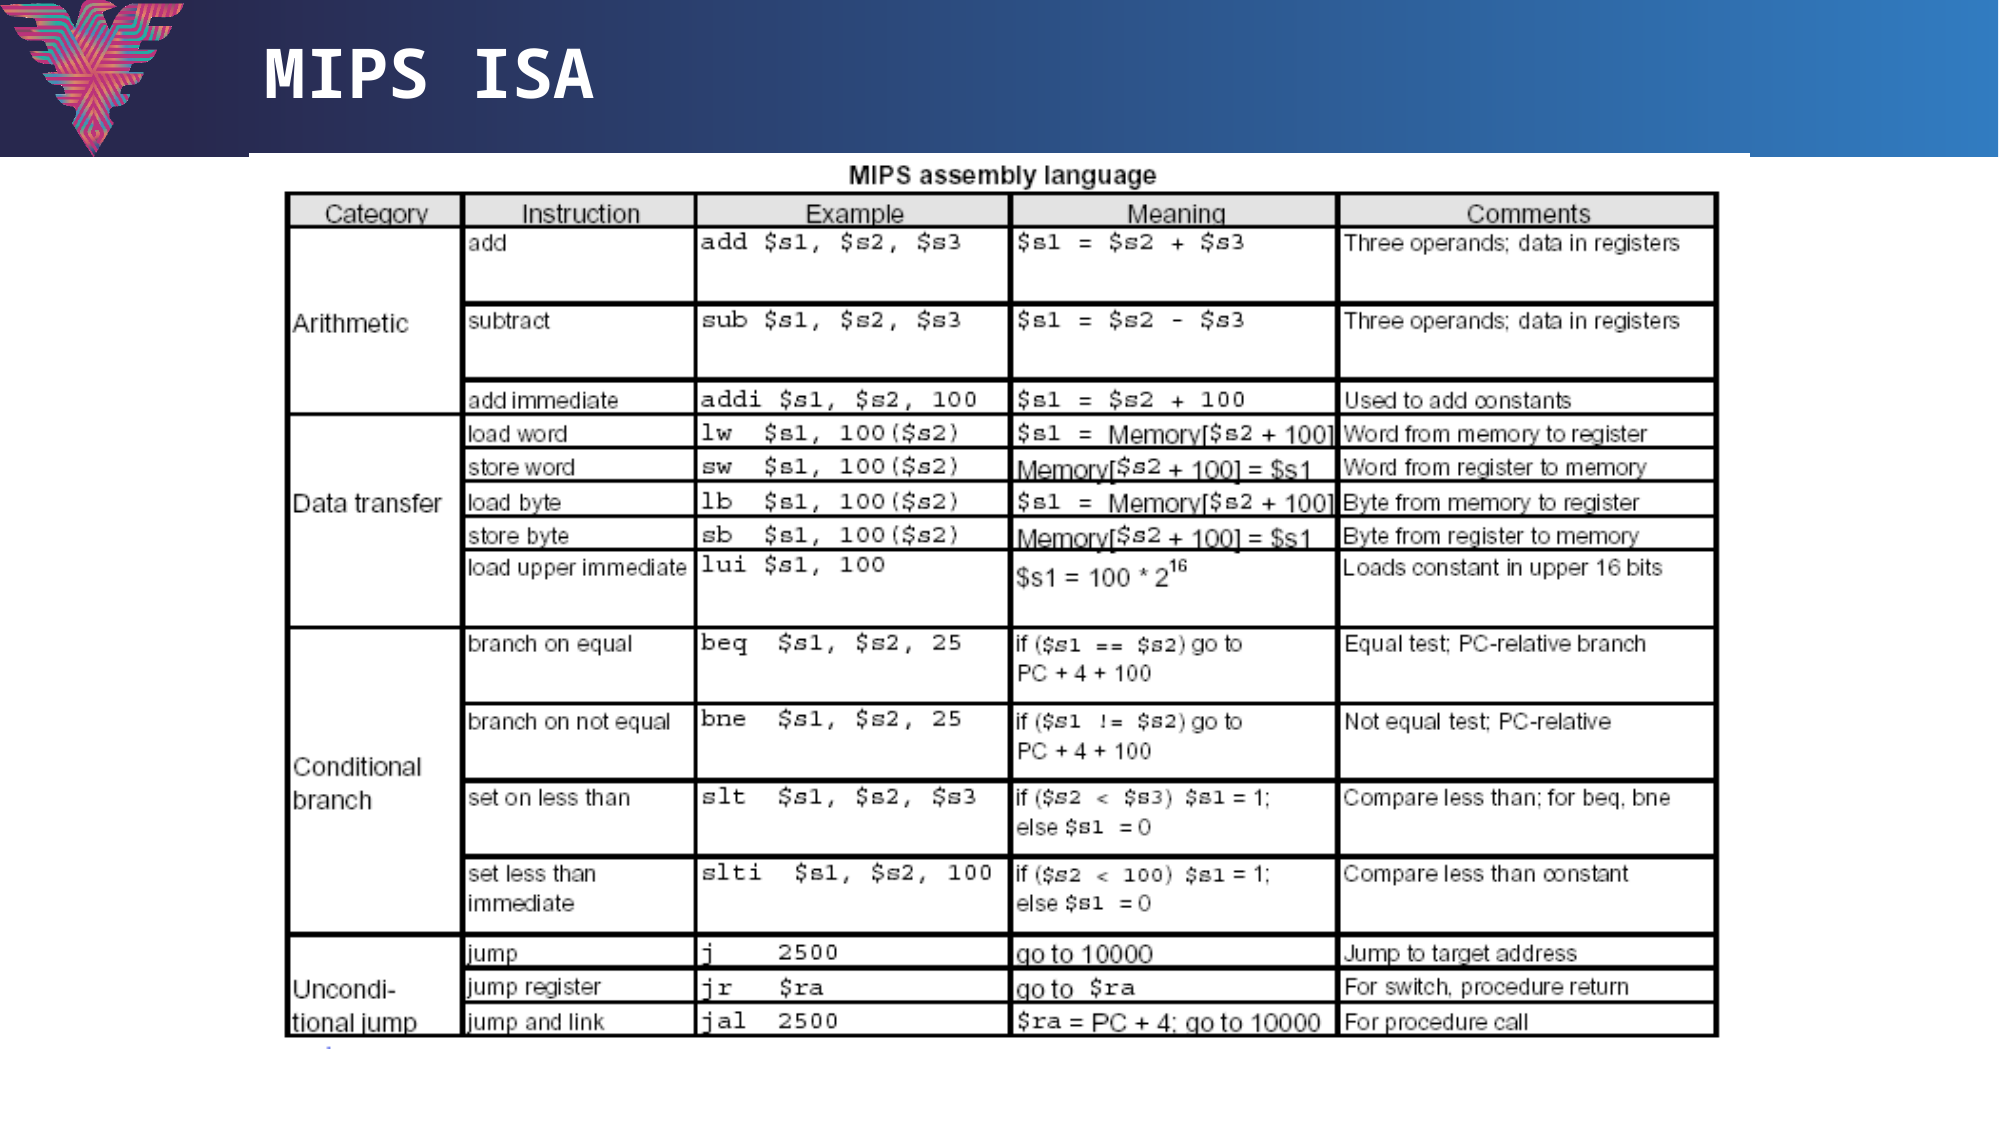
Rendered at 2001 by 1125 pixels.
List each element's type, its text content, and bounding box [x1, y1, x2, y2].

picture [0, 0, 189, 157]
picture [249, 153, 1750, 1049]
title MIPS ISA [249, 0, 1665, 153]
